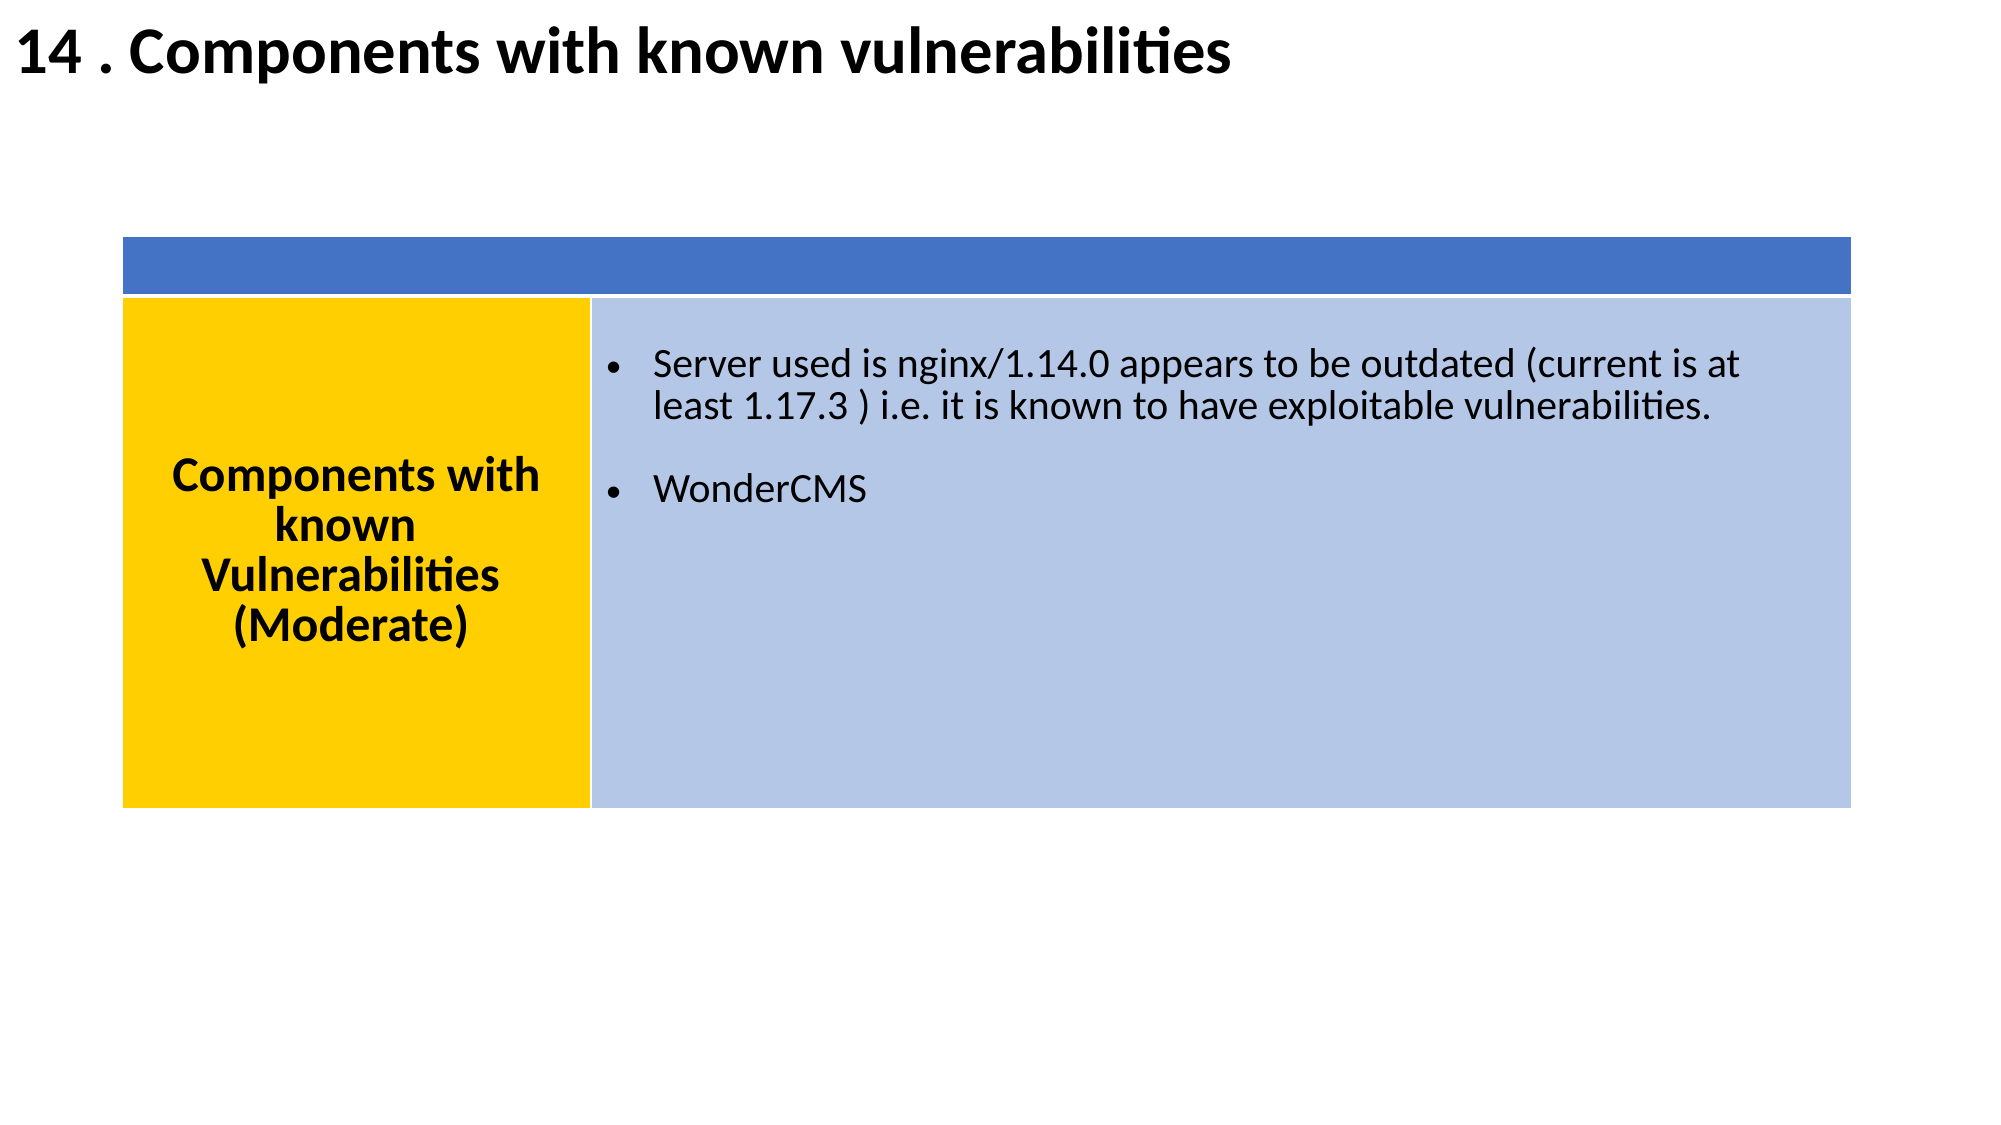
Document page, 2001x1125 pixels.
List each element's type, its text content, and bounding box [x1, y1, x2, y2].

table_header Server used is nginx/1.14.0 appears to be outdated (current is at least 1.17.3 ) i.e. it is known to have exploitable vulnerabilities. WonderCMS [592, 298, 1851, 808]
text_box 14 . Components with known vulnerabilities [0, 0, 2000, 175]
table_header Components with known Vulnerabilities (Moderate) [123, 298, 590, 808]
table_header [123, 237, 1851, 294]
